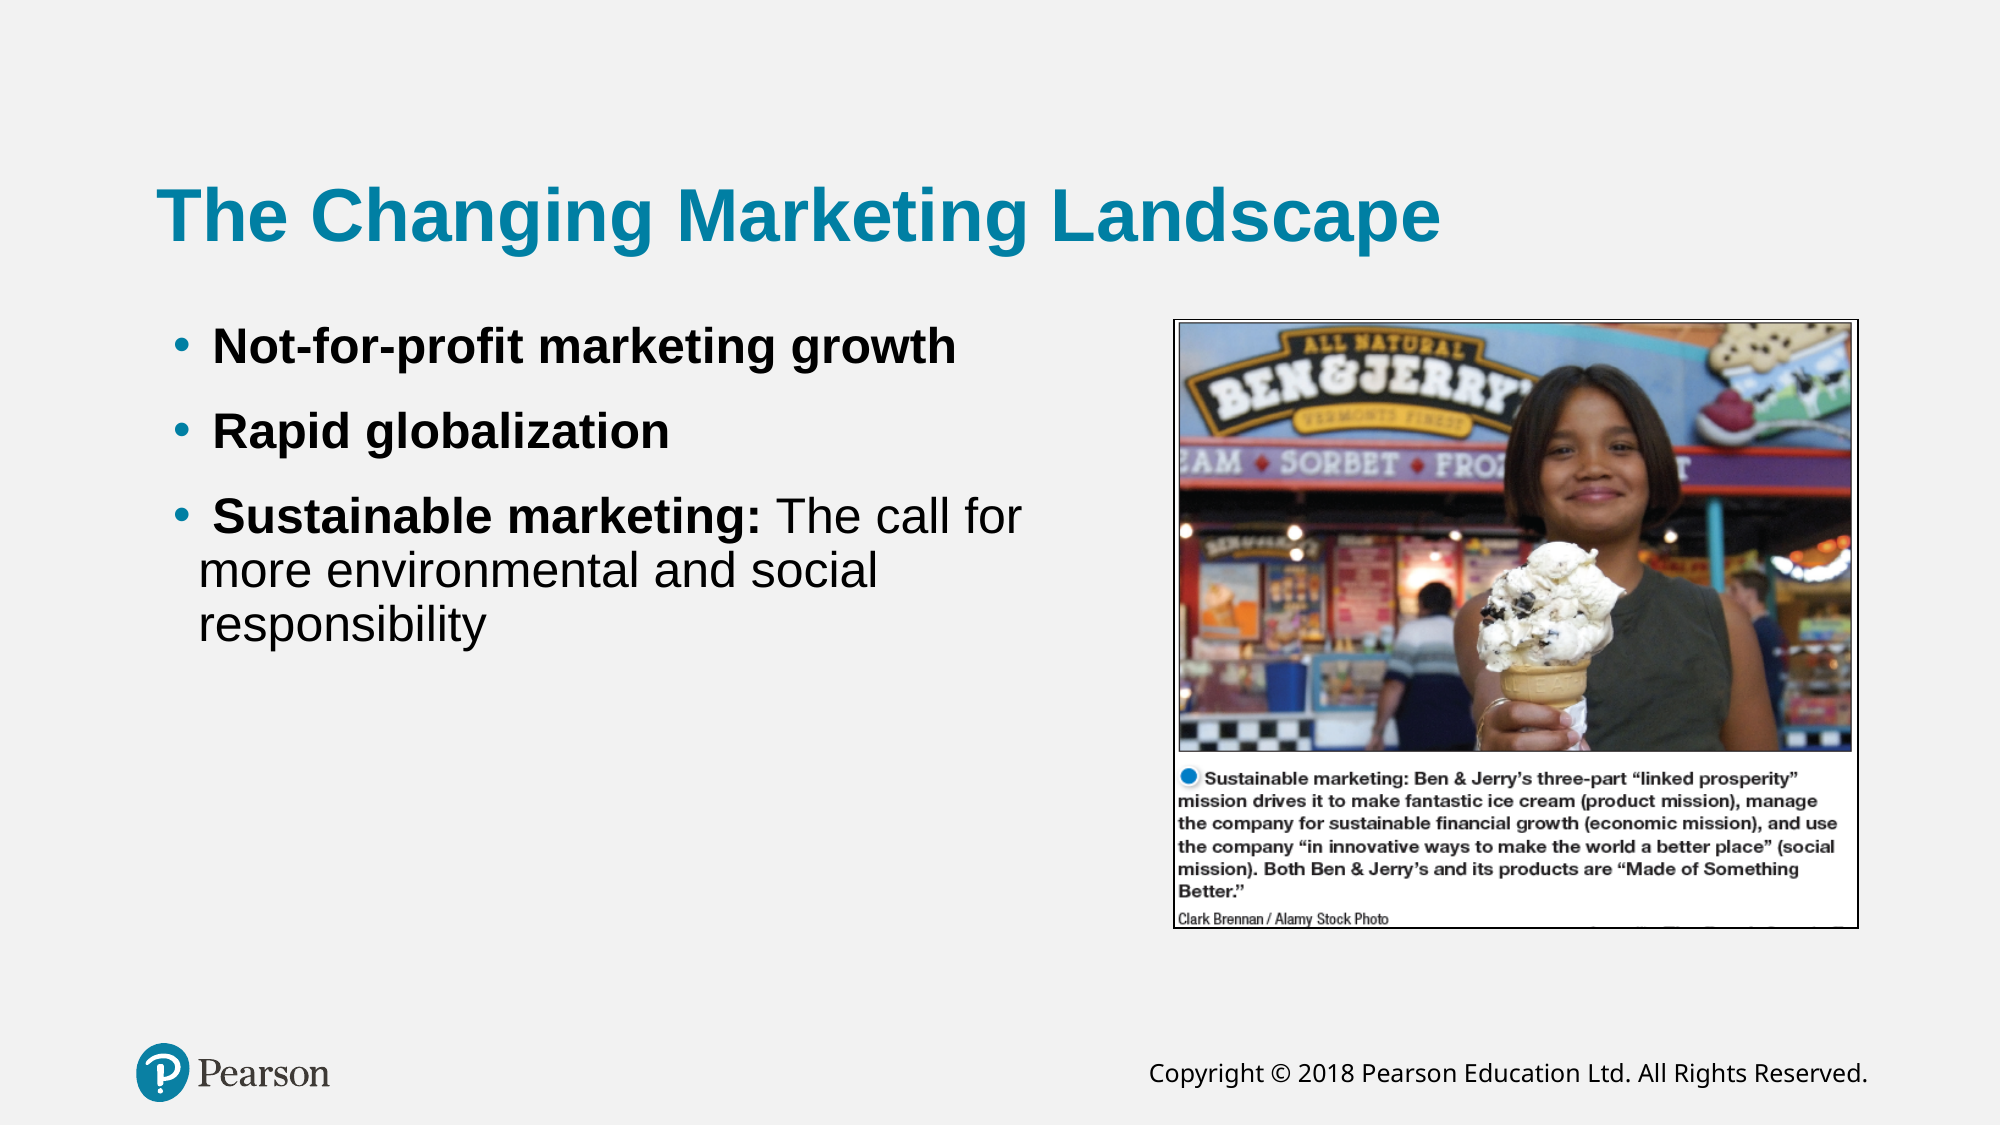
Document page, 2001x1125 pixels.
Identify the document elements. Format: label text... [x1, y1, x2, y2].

picture [1174, 320, 1858, 928]
title The Changing Marketing Landscape [141, 154, 1486, 279]
list Not-for-profit marketing growth Rapid globalization Sustainable marketing: The call for more environmental and social responsibility [141, 312, 1063, 863]
